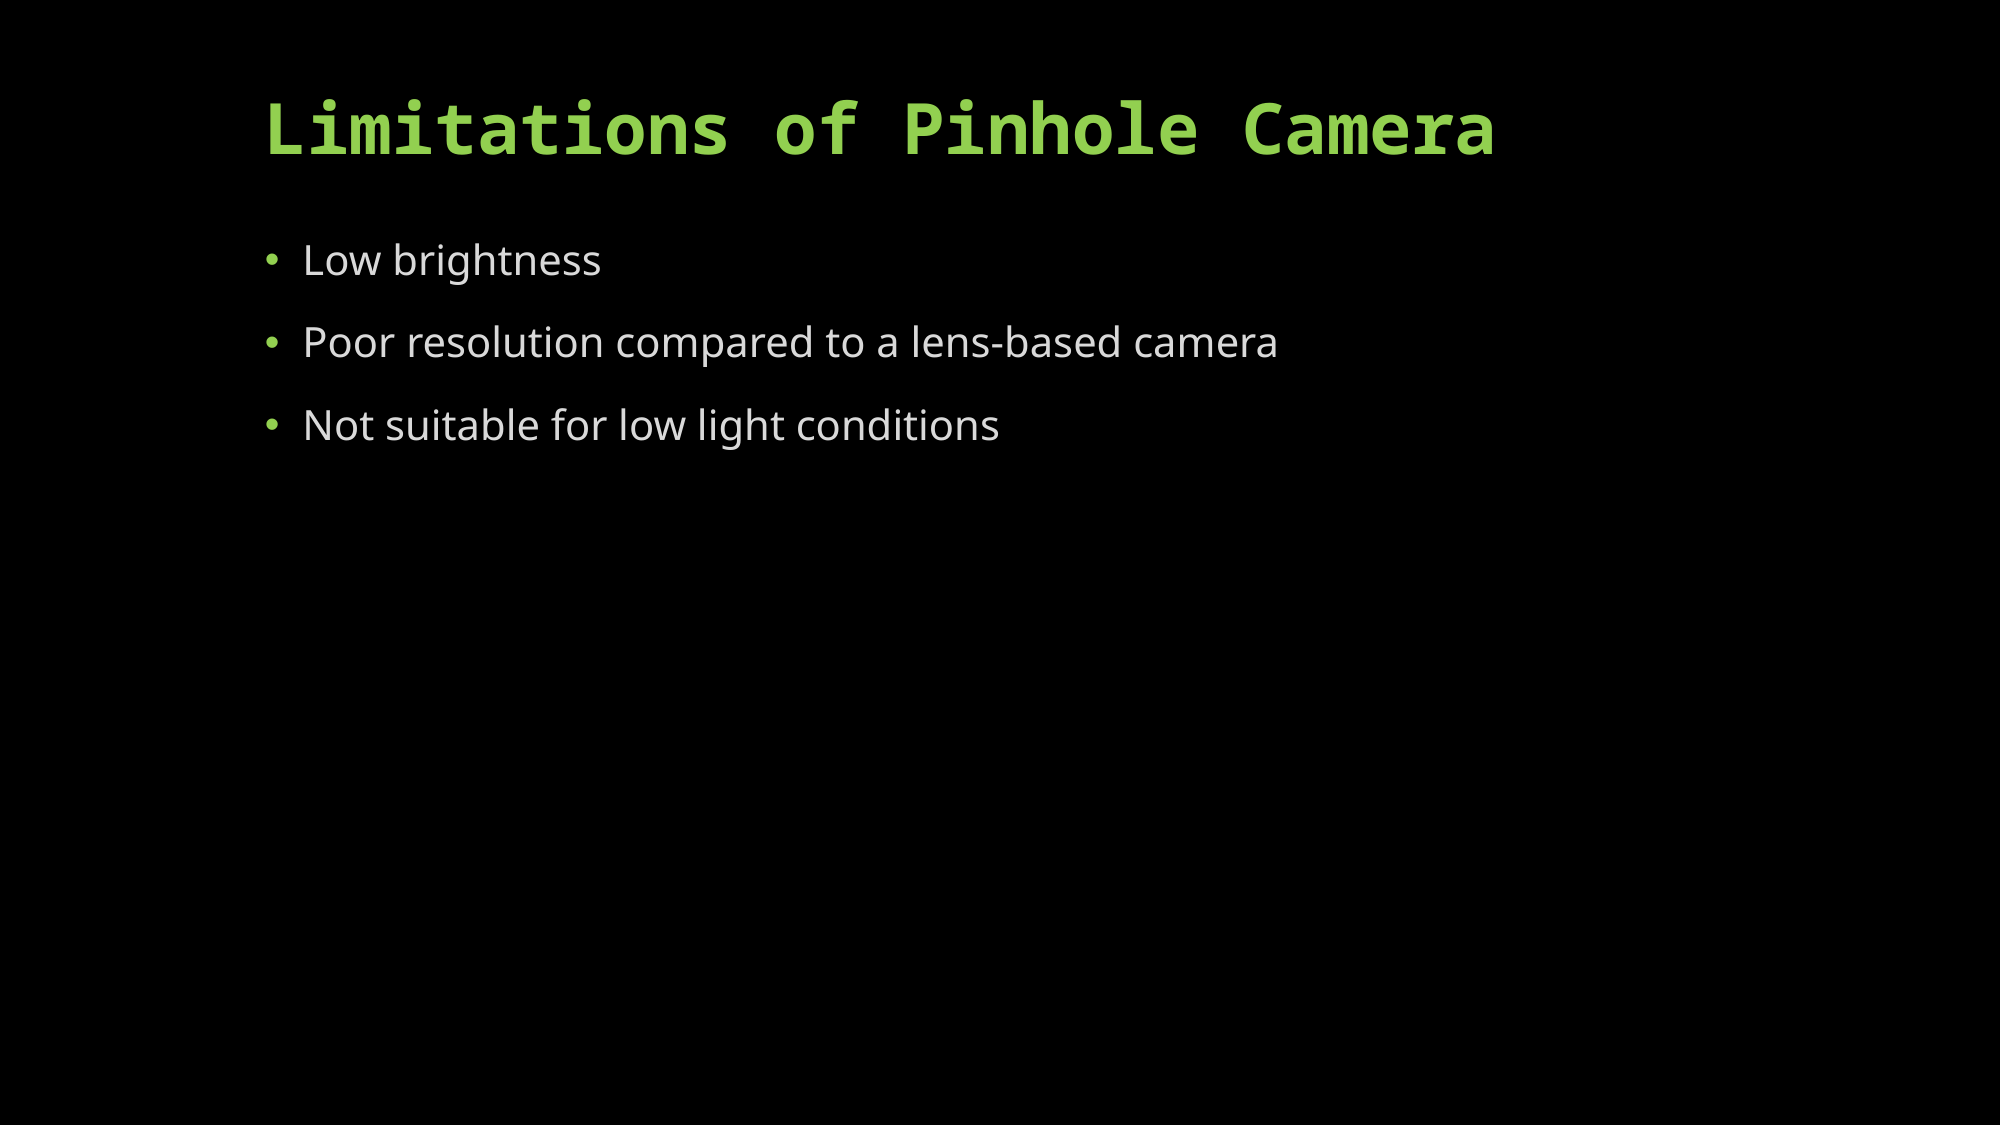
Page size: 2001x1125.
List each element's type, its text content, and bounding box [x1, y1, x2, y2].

title Limitations of Pinhole Camera [249, 75, 1750, 231]
list Low brightness Poor resolution compared to a lens-based camera Not suitable for low light conditions [249, 231, 1750, 932]
